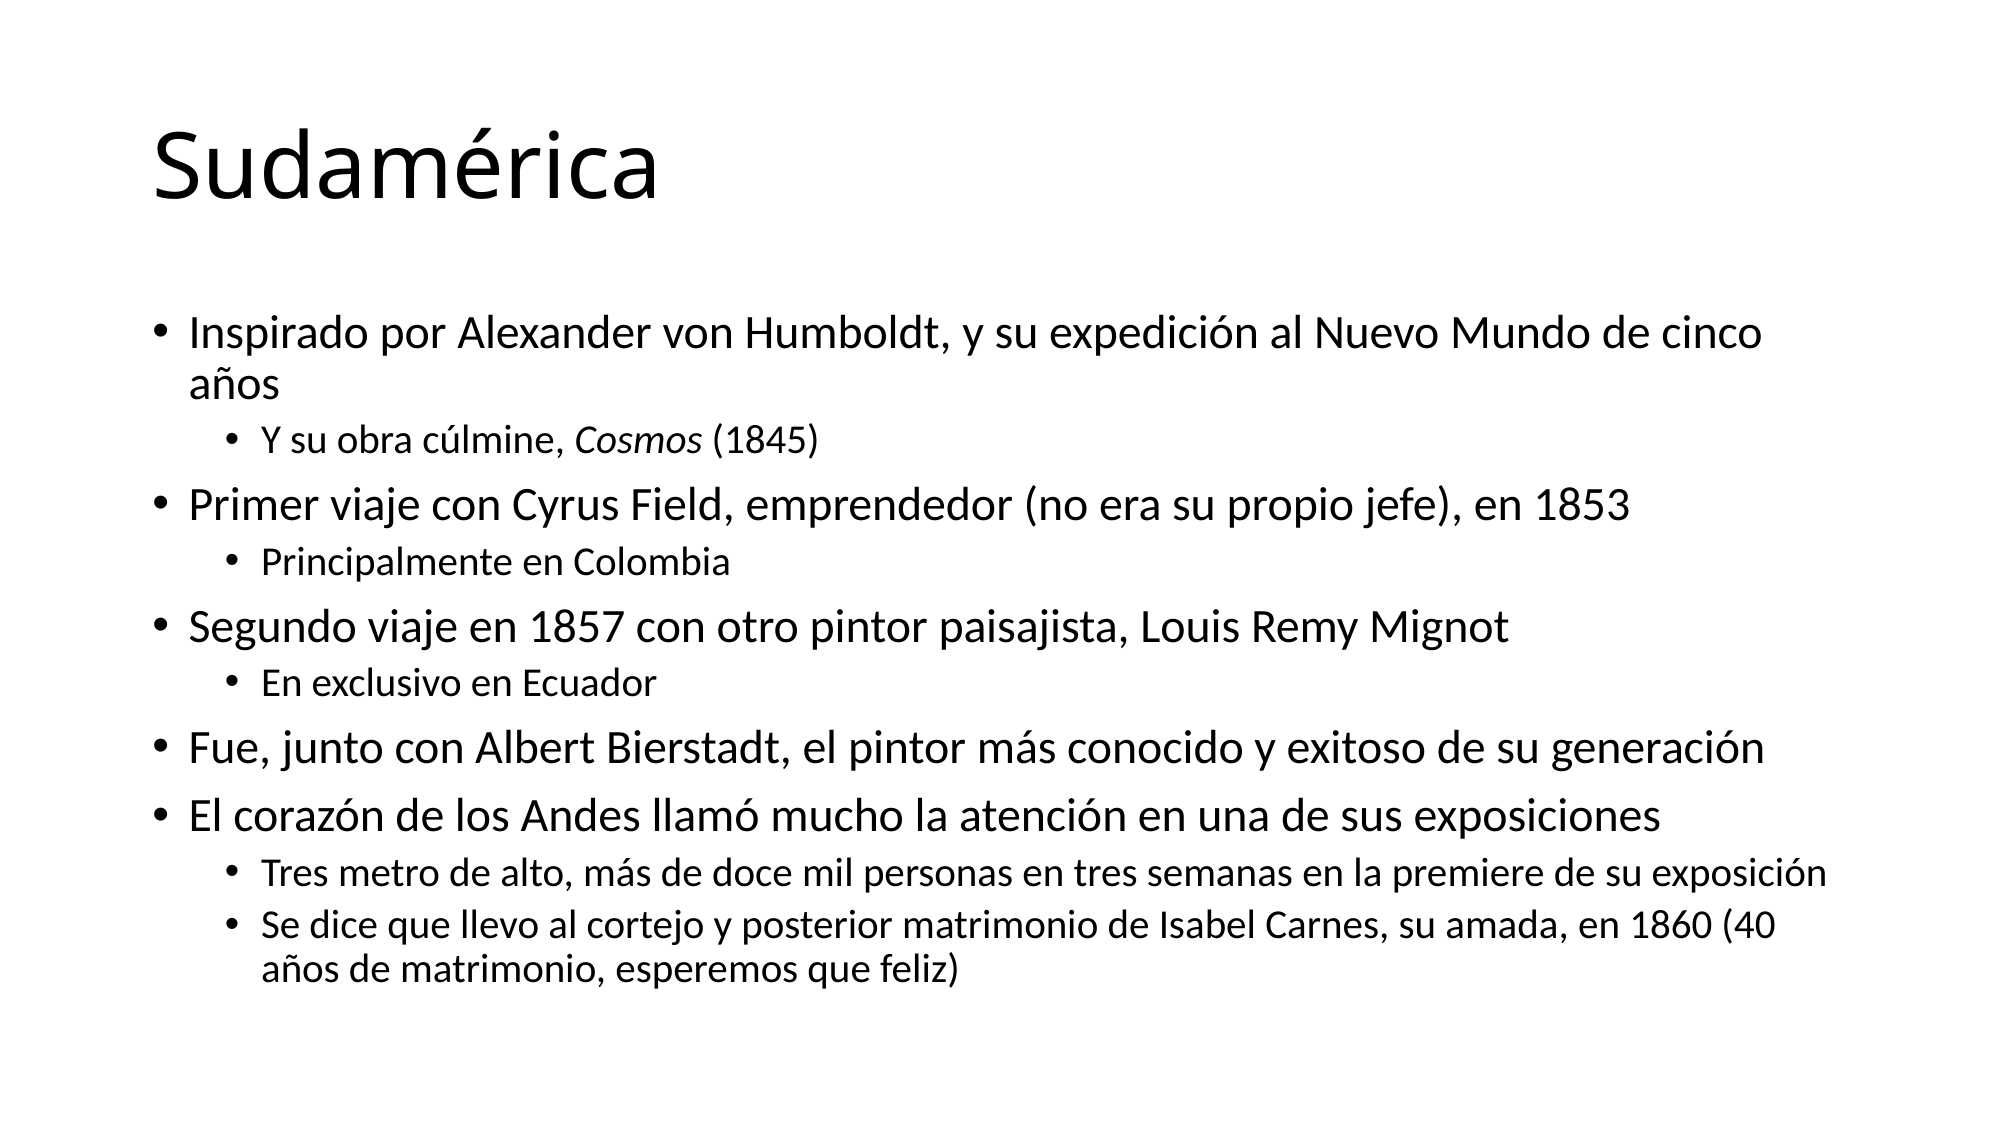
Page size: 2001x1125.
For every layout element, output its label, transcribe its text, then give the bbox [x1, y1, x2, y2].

list Inspirado por Alexander von Humboldt, y su expedición al Nuevo Mundo de cinco años Y su obra cúlmine, Cosmos (1845) Primer viaje con Cyrus Field, emprendedor (no era su propio jefe), en 1853 Principalmente en Colombia Segundo viaje en 1857 con otro pintor paisajista, Louis Remy Mignot En exclusivo en Ecuador Fue, junto con Albert Bierstadt, el pintor más conocido y exitoso de su generación El corazón de los Andes llamó mucho la atención en una de sus exposiciones Tres metro de alto, más de doce mil personas en tres semanas en la premiere de su exposición Se dice que llevo al cortejo y posterior matrimonio de Isabel Carnes, su amada, en 1860 (40 años de matrimonio, esperemos que feliz) [137, 299, 1863, 1014]
title Sudamérica [137, 59, 1863, 278]
